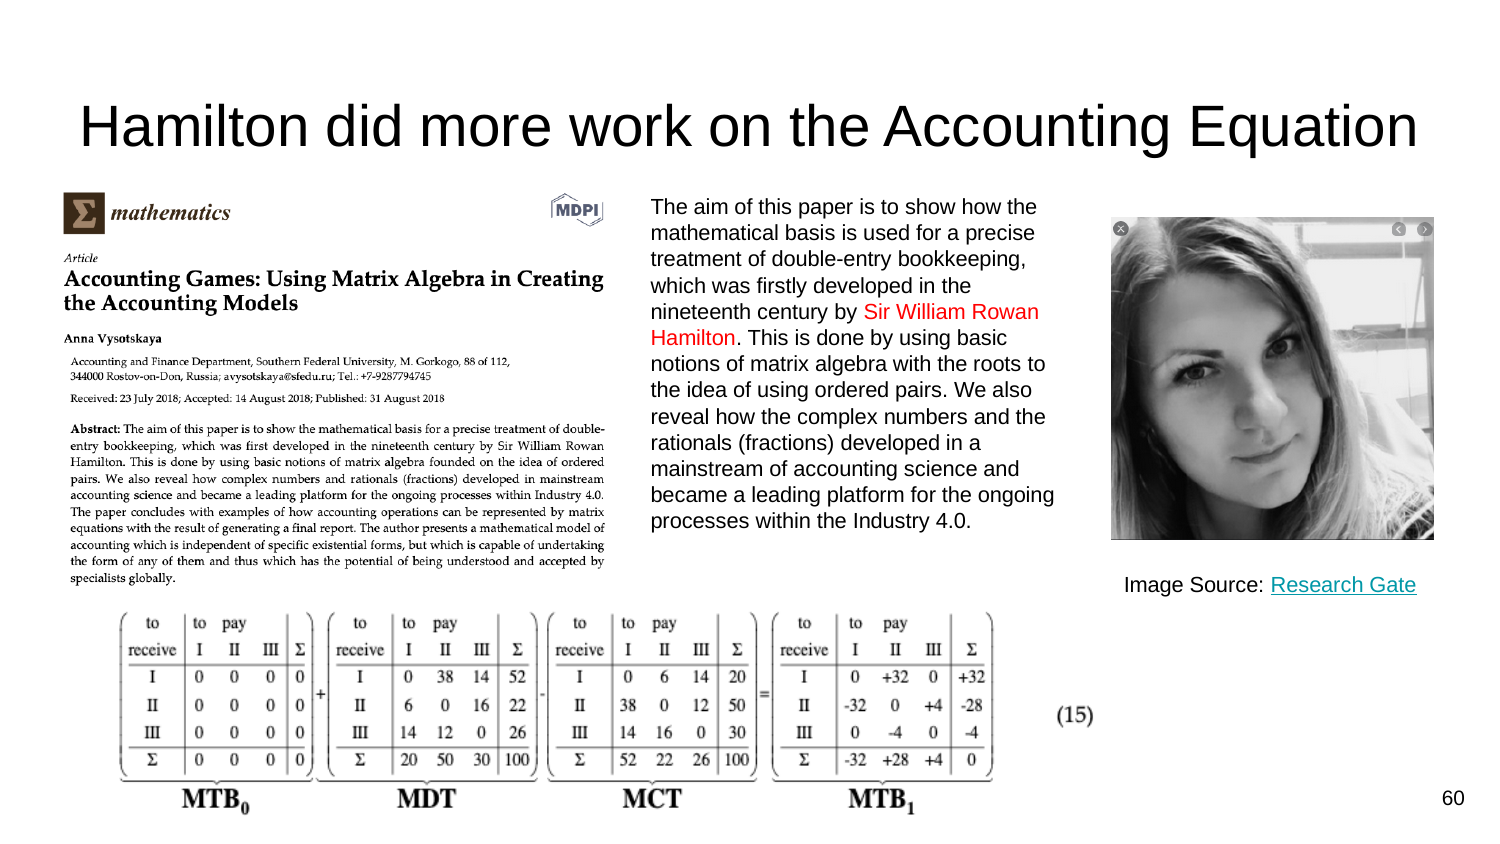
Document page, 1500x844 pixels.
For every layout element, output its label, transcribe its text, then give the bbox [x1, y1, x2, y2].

slide_number 60 [1389, 764, 1480, 830]
text_box The aim of this paper is to show how the mathematical basis is used for a precise treatment of double-entry bookkeeping, which was firstly developed in the nineteenth century by Sir William Rowan Hamilton. This is done by using basic notions of matrix algebra with the roots to the idea of using ordered pairs. We also reveal how the complex numbers and the rationals (fractions) developed in a mainstream of accounting science and became a leading platform for the ongoing processes within the Industry 4.0. [641, 185, 1073, 541]
title Hamilton did more work on the Accounting Equation [51, 72, 1449, 167]
picture [50, 175, 1112, 831]
text_box Image Source: Research Gate [1109, 563, 1432, 605]
picture [1111, 217, 1434, 540]
